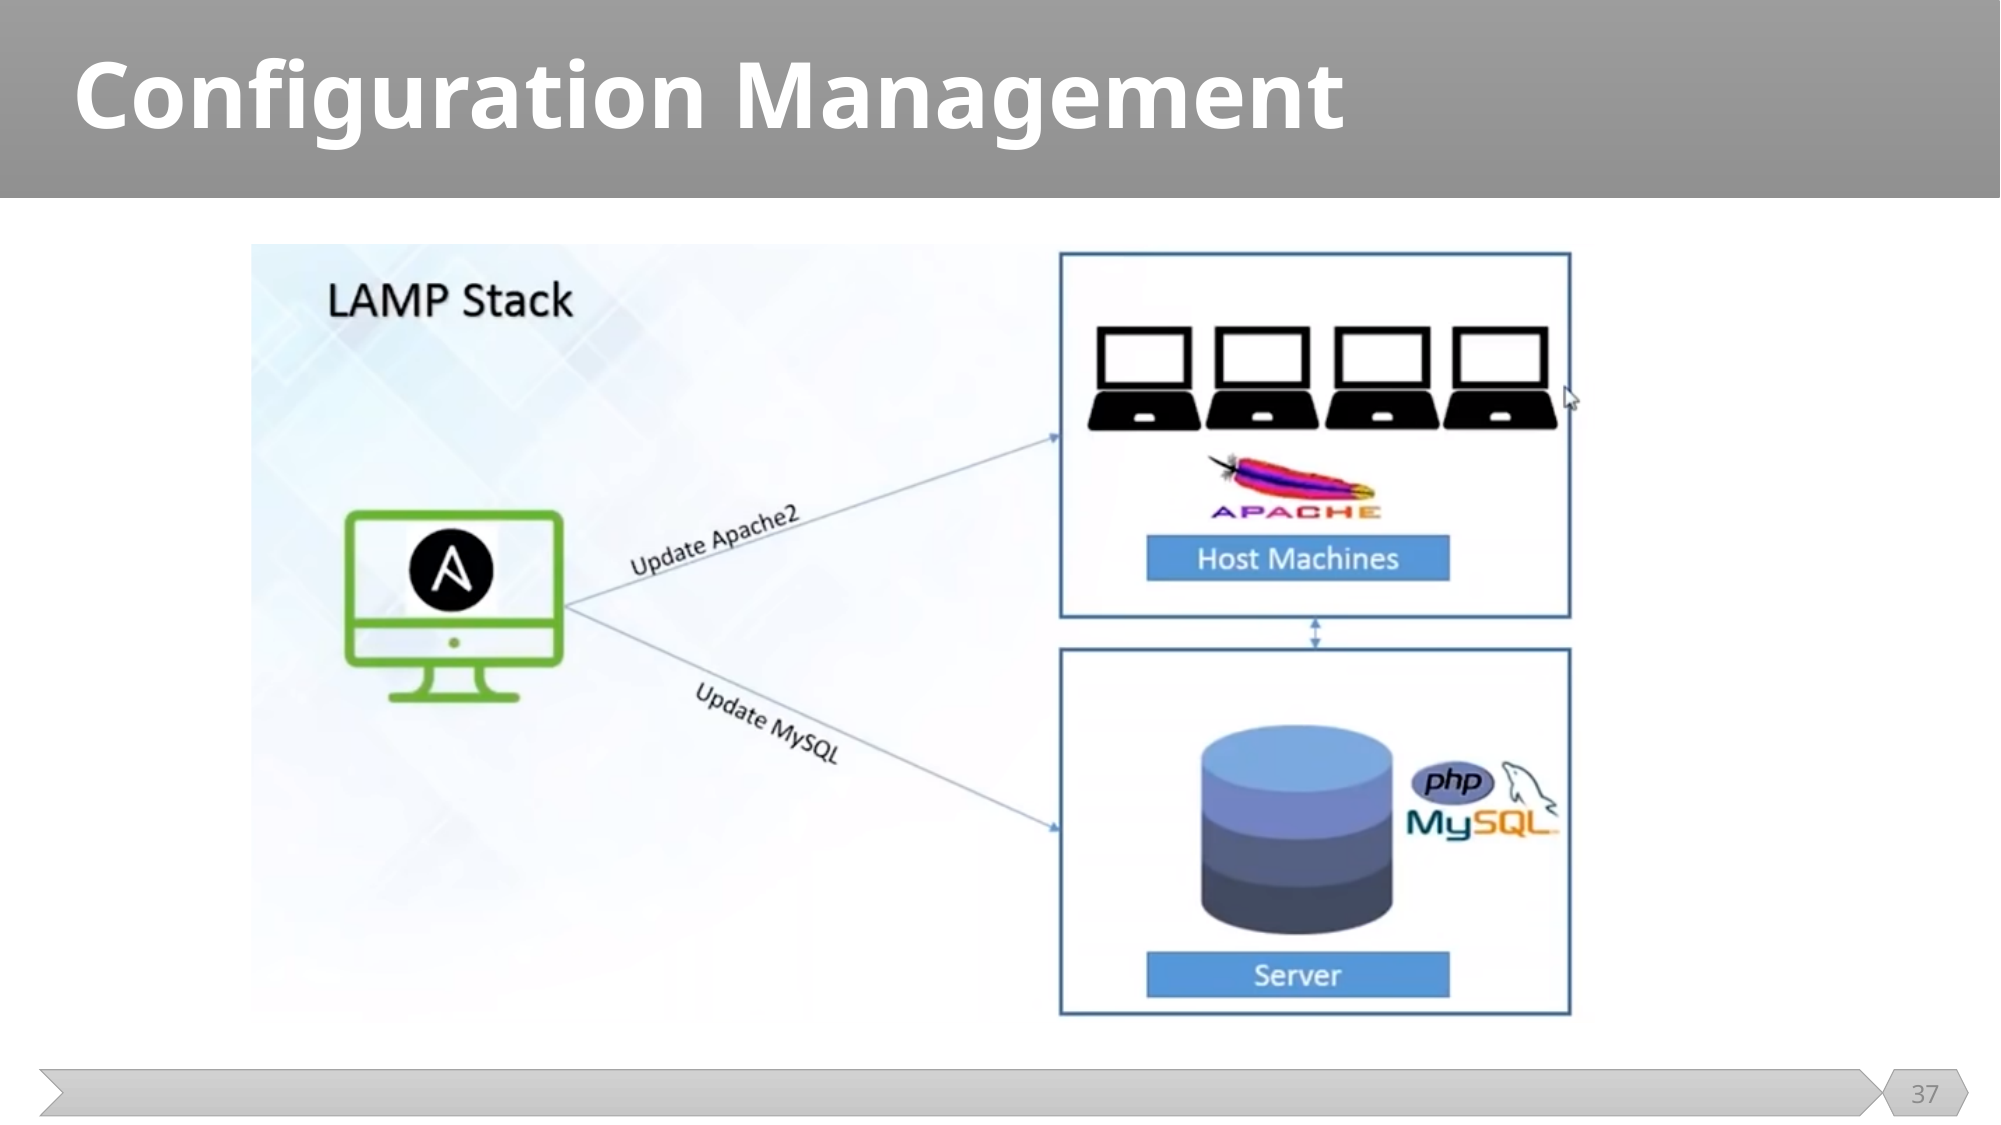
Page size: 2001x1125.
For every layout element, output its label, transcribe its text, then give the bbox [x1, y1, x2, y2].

picture [251, 244, 1595, 1023]
slide_number 37 [1882, 1065, 1969, 1125]
title Configuration Management [56, 0, 1969, 199]
